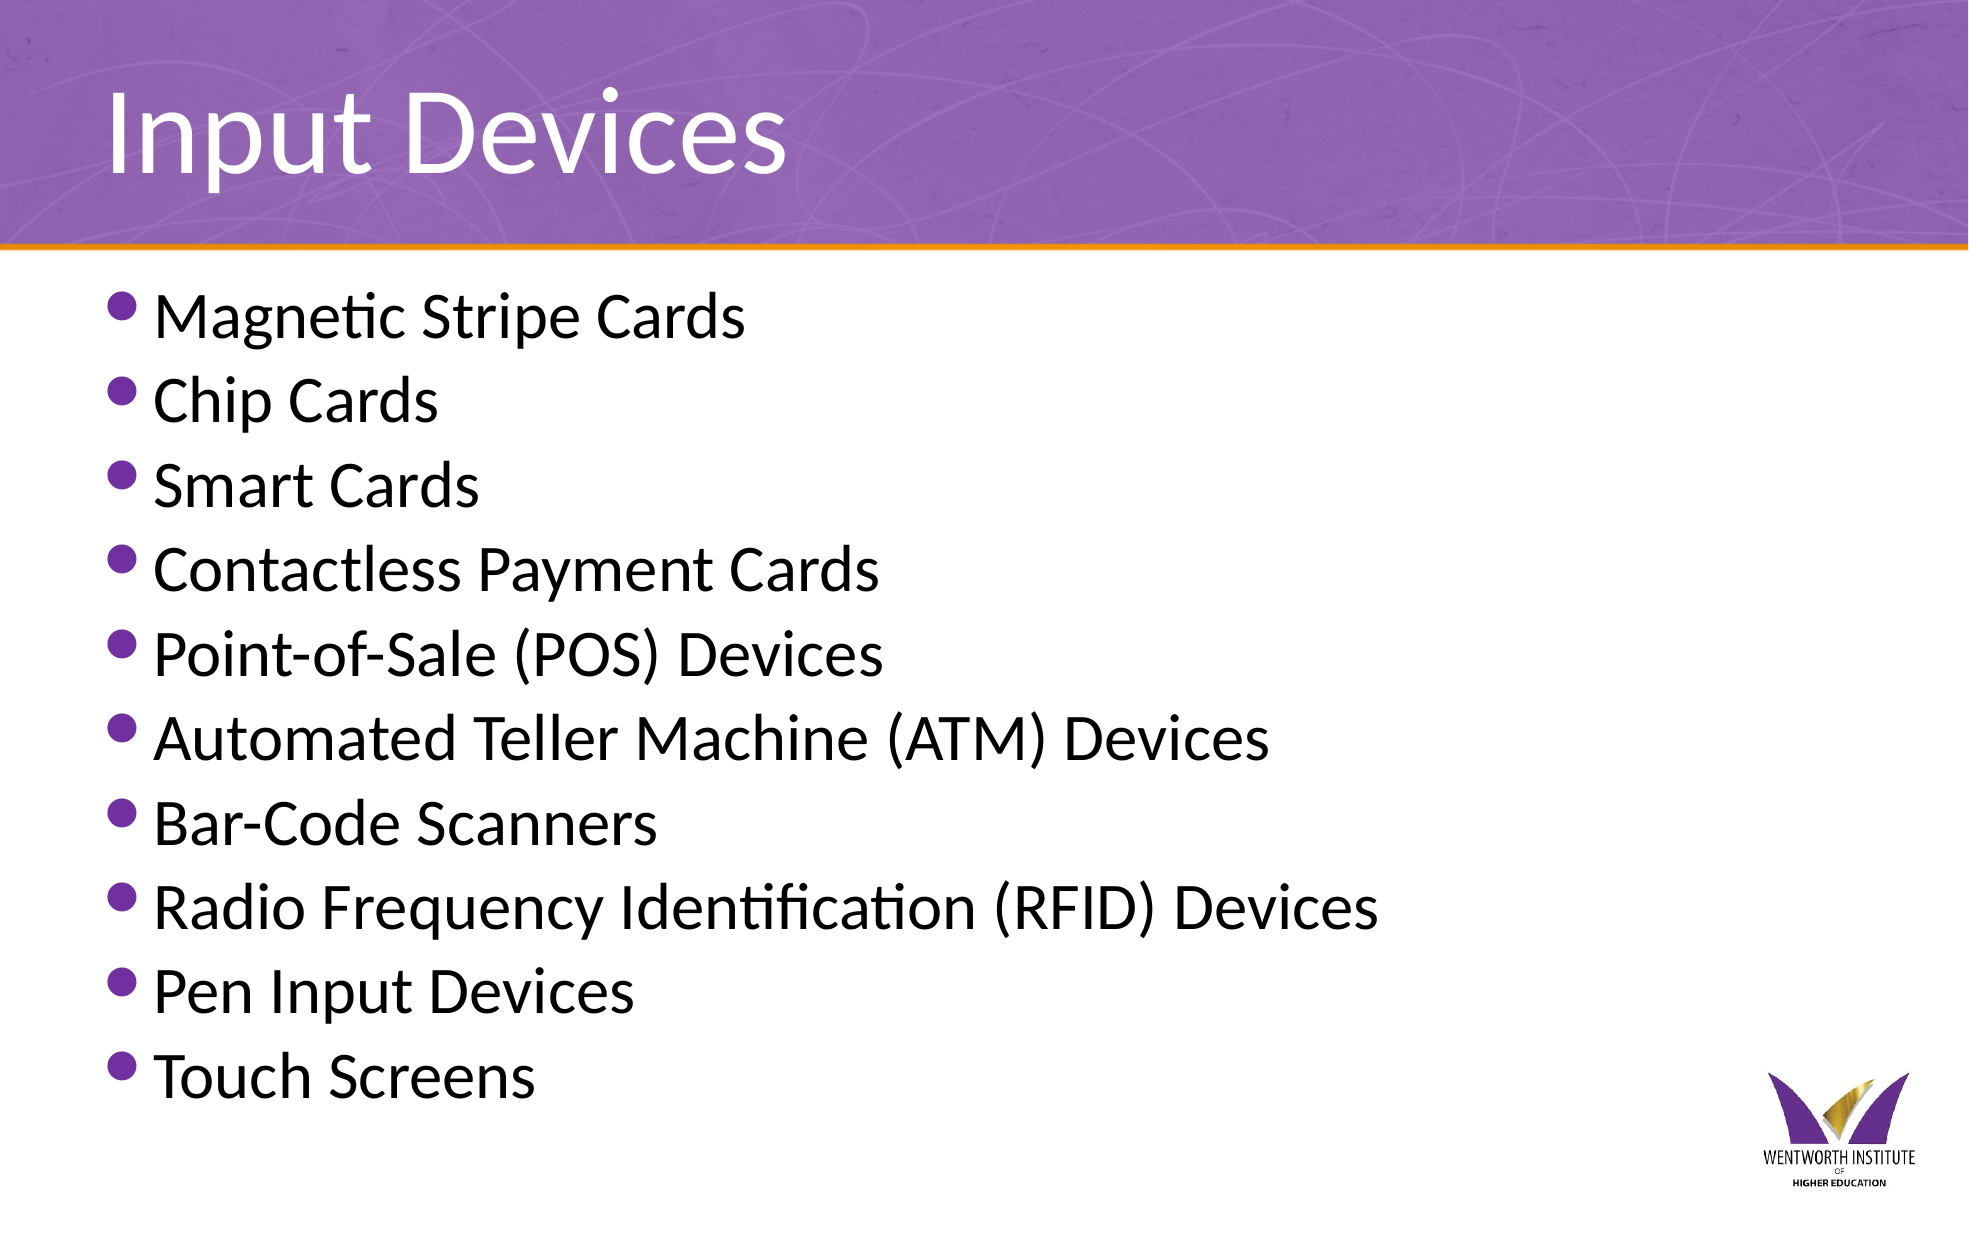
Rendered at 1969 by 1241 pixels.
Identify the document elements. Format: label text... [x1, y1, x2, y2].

picture [0, 0, 1969, 1241]
title Input Devices [88, 29, 1861, 237]
list Magnetic Stripe Cards Chip Cards Smart Cards Contactless Payment Cards Point-of-Sale (POS) Devices Automated Teller Machine (ATM) Devices Bar-Code Scanners Radio Frequency Identification (RFID) Devices Pen Input Devices Touch Screens [88, 273, 1861, 1141]
